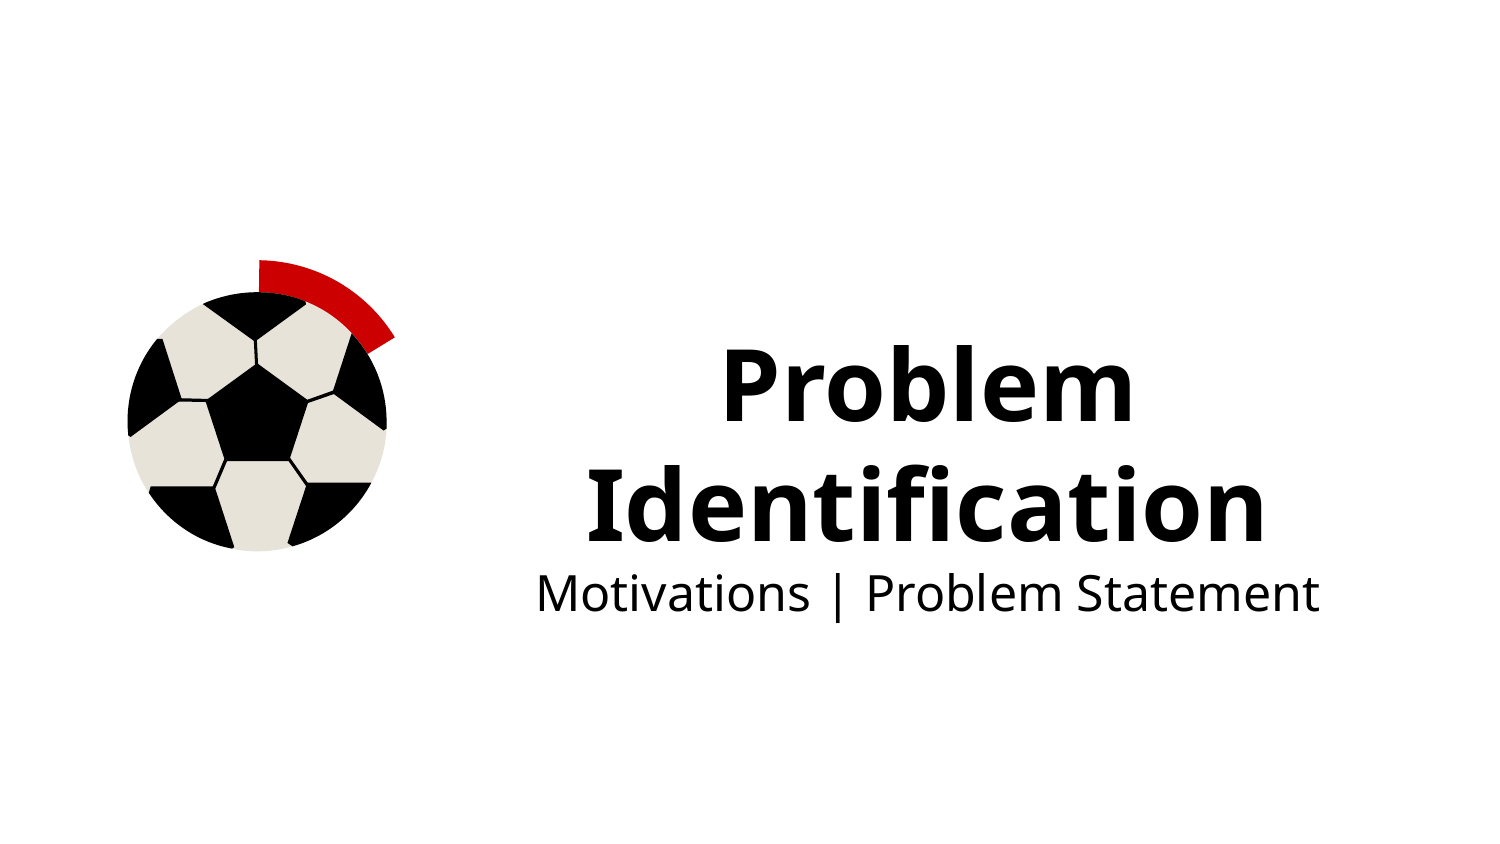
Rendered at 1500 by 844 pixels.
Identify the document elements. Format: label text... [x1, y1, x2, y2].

title Problem Identification Motivations | Problem Statement [474, 306, 1382, 499]
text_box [95, 259, 419, 584]
